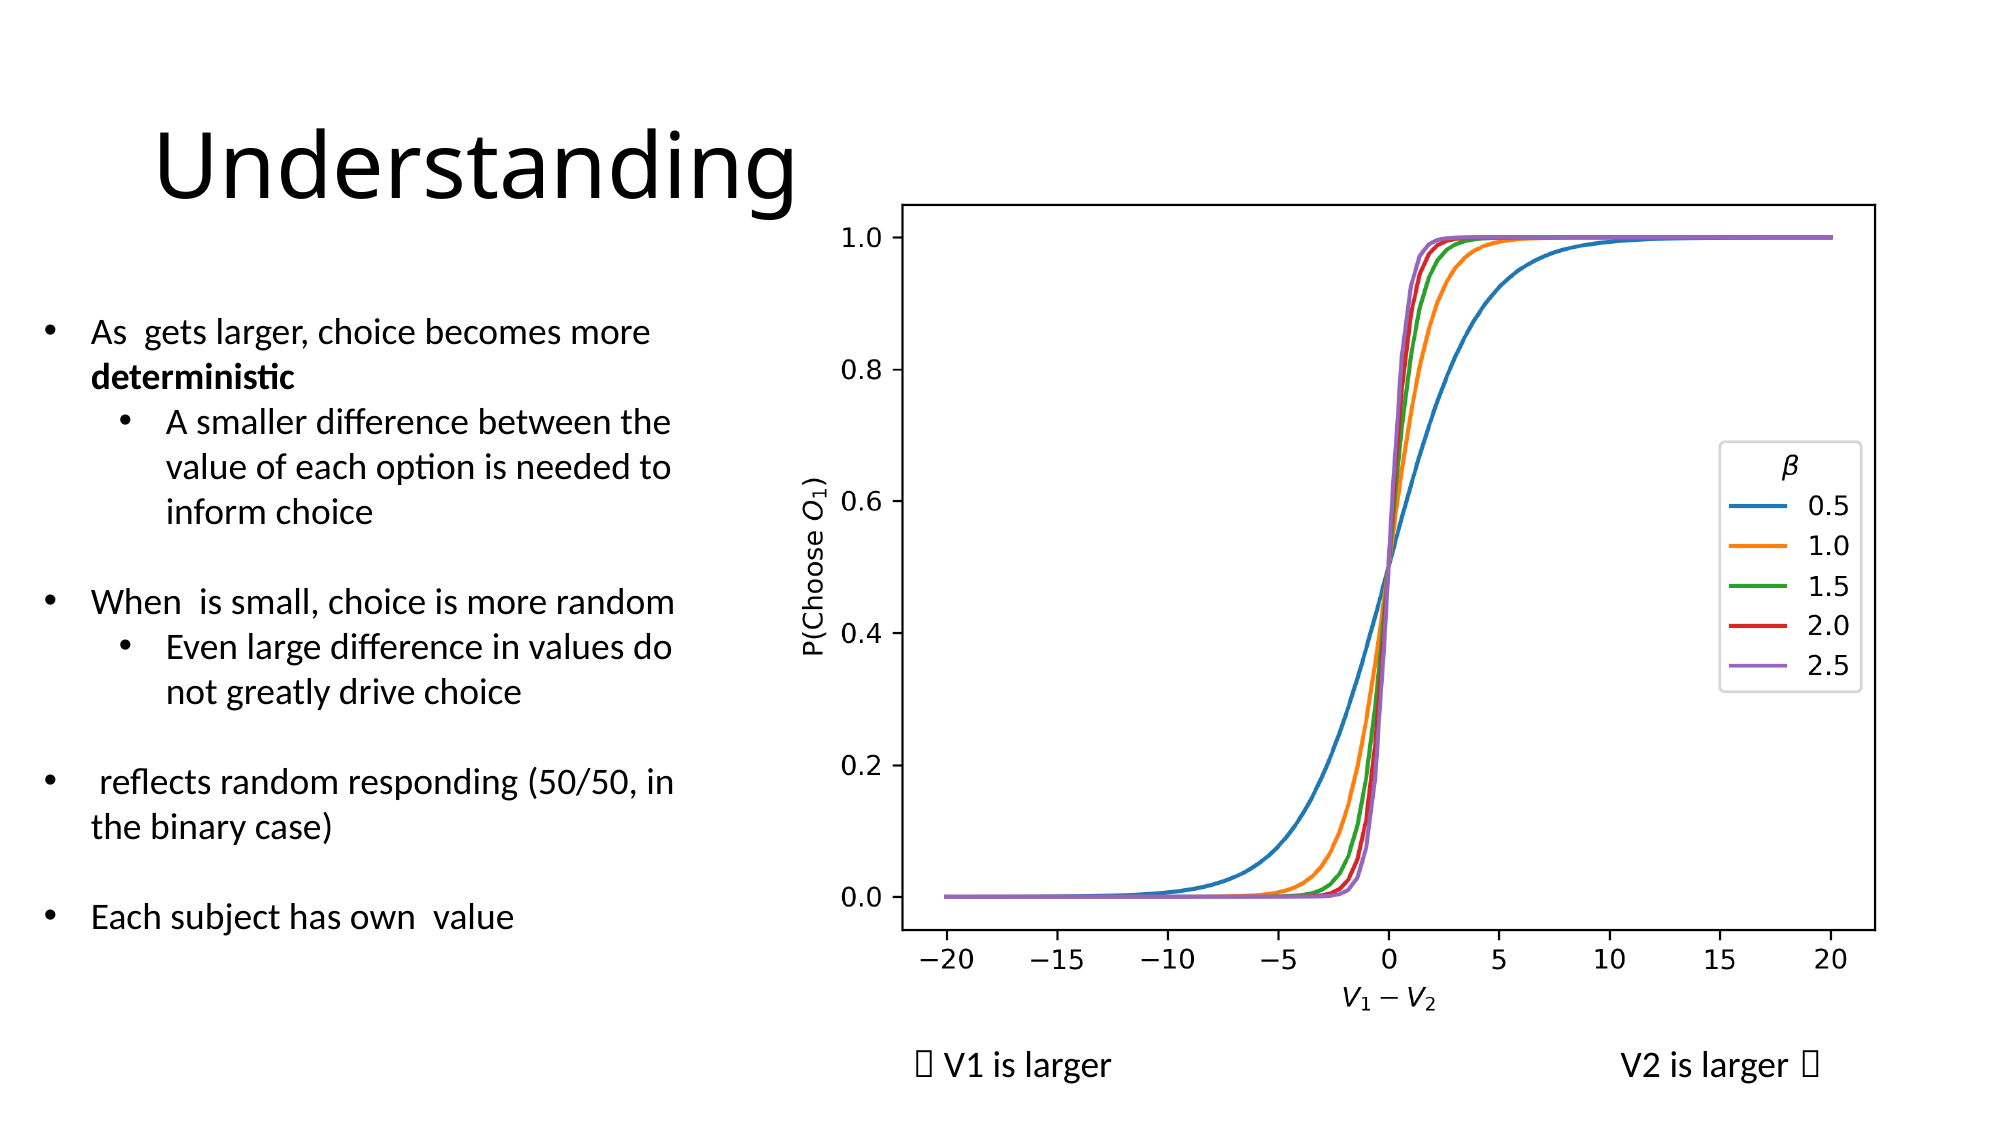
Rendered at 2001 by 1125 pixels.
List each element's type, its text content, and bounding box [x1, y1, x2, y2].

picture [745, 91, 2000, 1034]
text_box  V1 is larger V2 is larger  [898, 1034, 1879, 1093]
